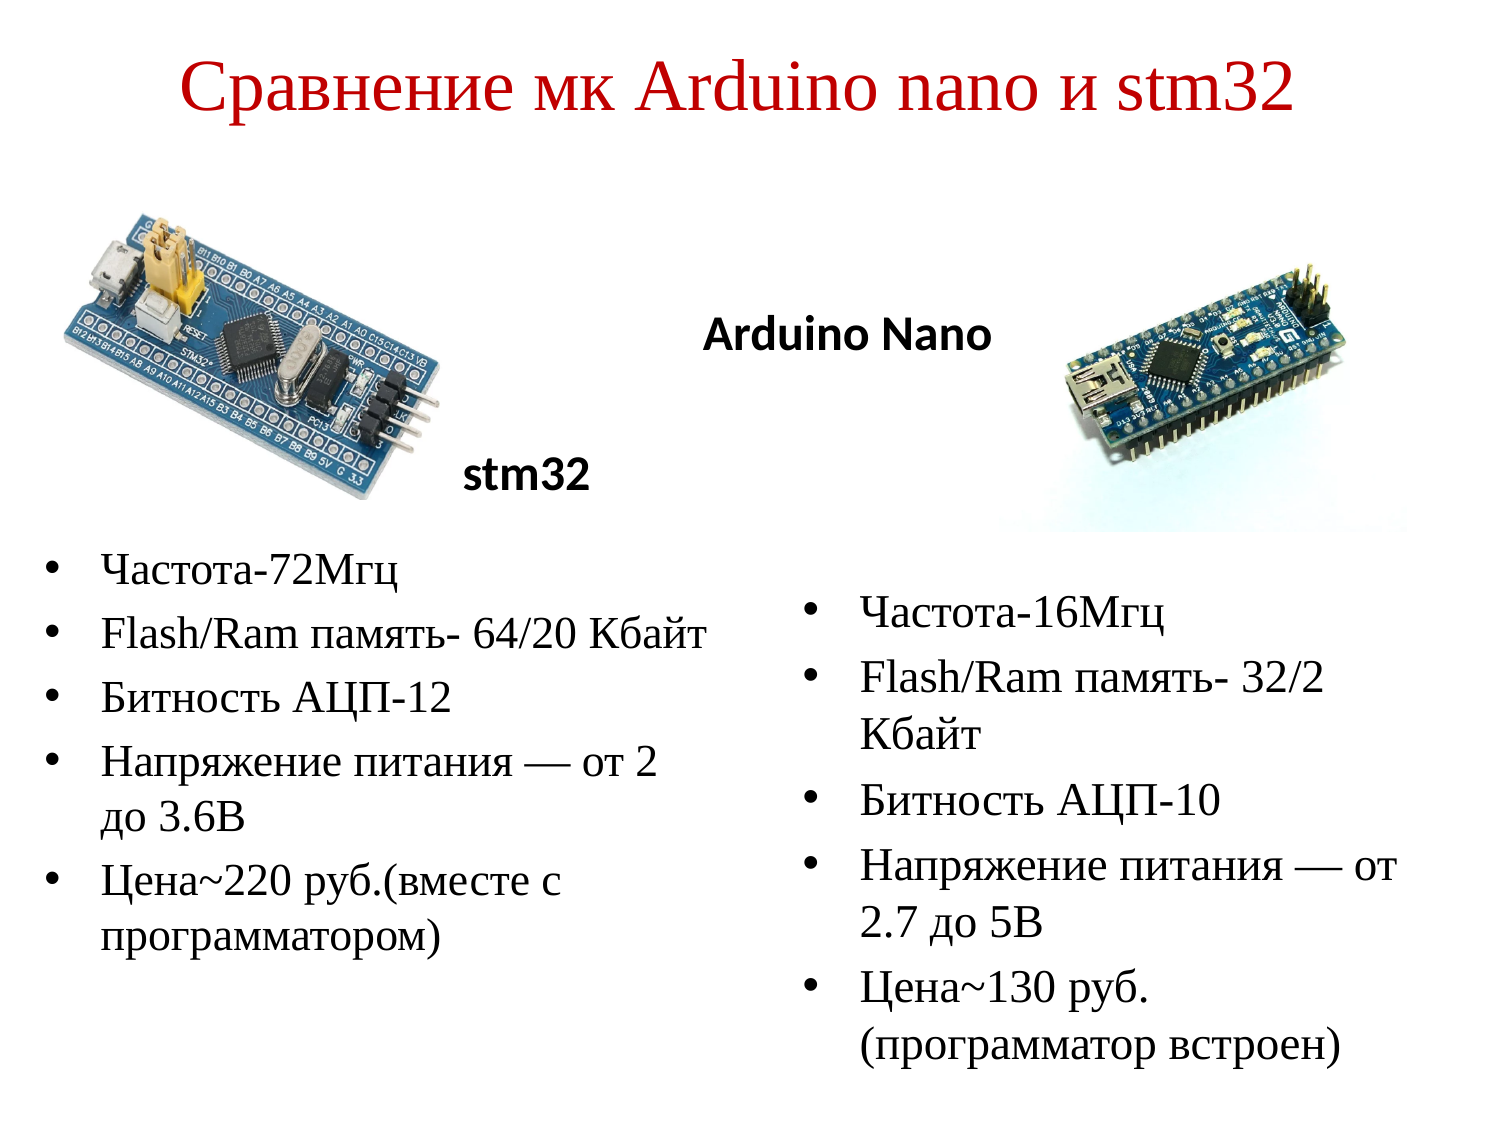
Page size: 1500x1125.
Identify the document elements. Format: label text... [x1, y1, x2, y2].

list Частота-16Мгц Flash/Ram память- 32/2 Кбайт Битность АЦП-10 Напряжение питания — от 2.7 до 5В Цена~130 руб.(программатор встроен) [787, 572, 1434, 1080]
list Arduino Nano [631, 232, 994, 368]
list Частота-72Мгц Flash/Ram память- 64/20 Кбайт Битность АЦП-12 Напряжение питания — от 2 до 3.6В Цена~220 руб.(вместе с программатором) [29, 531, 730, 1080]
title Сравнение мк Arduino nano и stm32 [29, 28, 1447, 133]
picture [999, 226, 1407, 532]
list stm32 [447, 297, 994, 508]
picture [60, 196, 448, 500]
